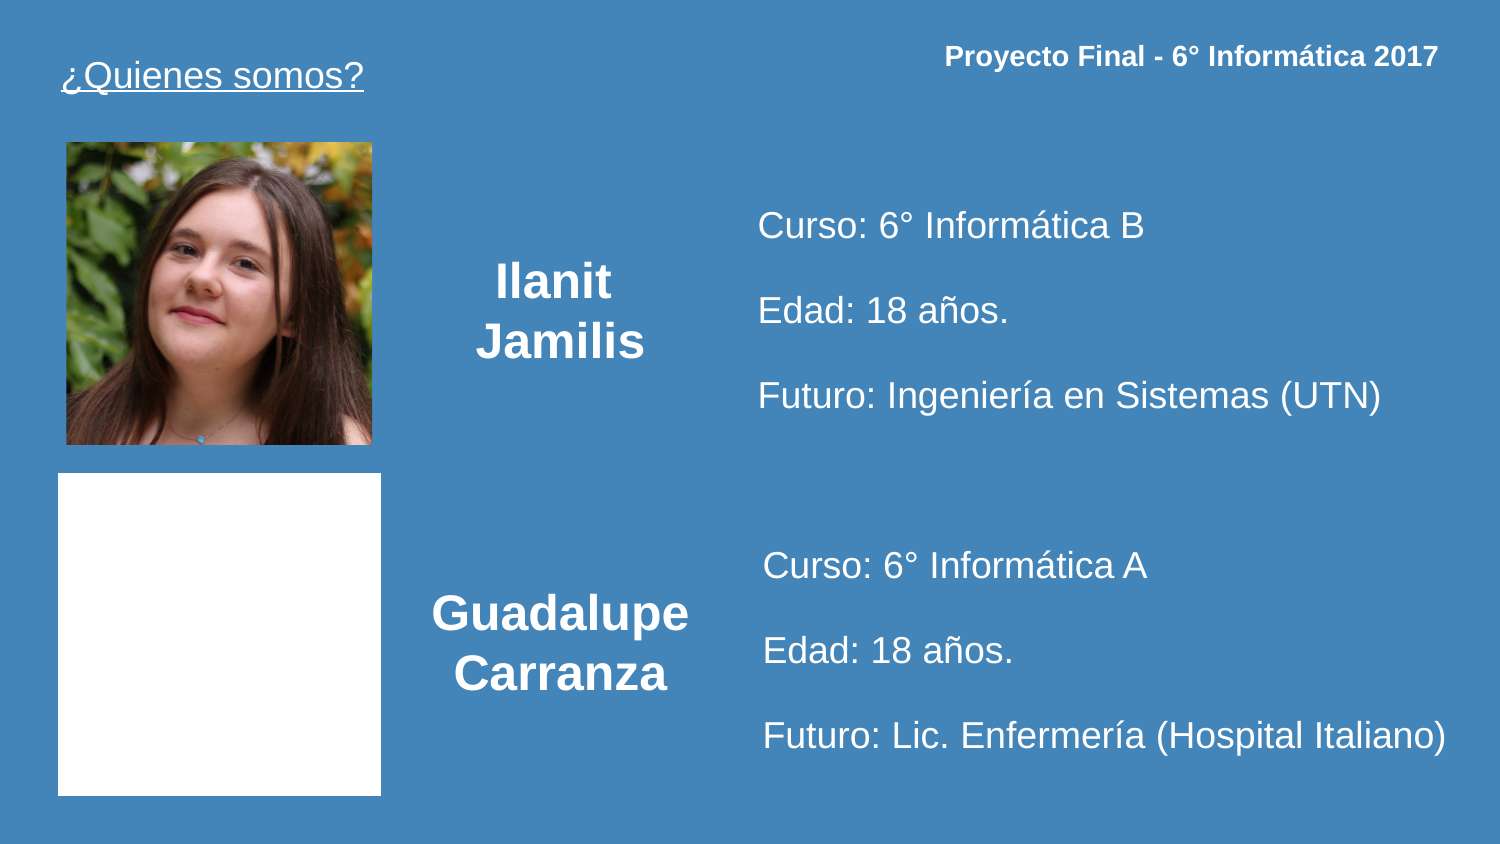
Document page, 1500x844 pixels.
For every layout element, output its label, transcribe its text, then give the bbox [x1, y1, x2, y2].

picture [66, 142, 373, 445]
text_box Proyecto Final - 6° Informática 2017 [929, 22, 1467, 101]
title ¿Quienes somos? [45, 35, 434, 115]
list Curso: 6° Informática B Edad: 18 años. Futuro: Ingeniería en Sistemas (UTN) [742, 178, 1450, 441]
picture [57, 473, 381, 796]
text_box Ilanit Jamilis [390, 233, 731, 387]
list Curso: 6° Informática A Edad: 18 años. Futuro: Lic. Enfermería (Hospital Italiano) [747, 518, 1467, 781]
text_box Guadalupe Carranza [390, 564, 731, 719]
